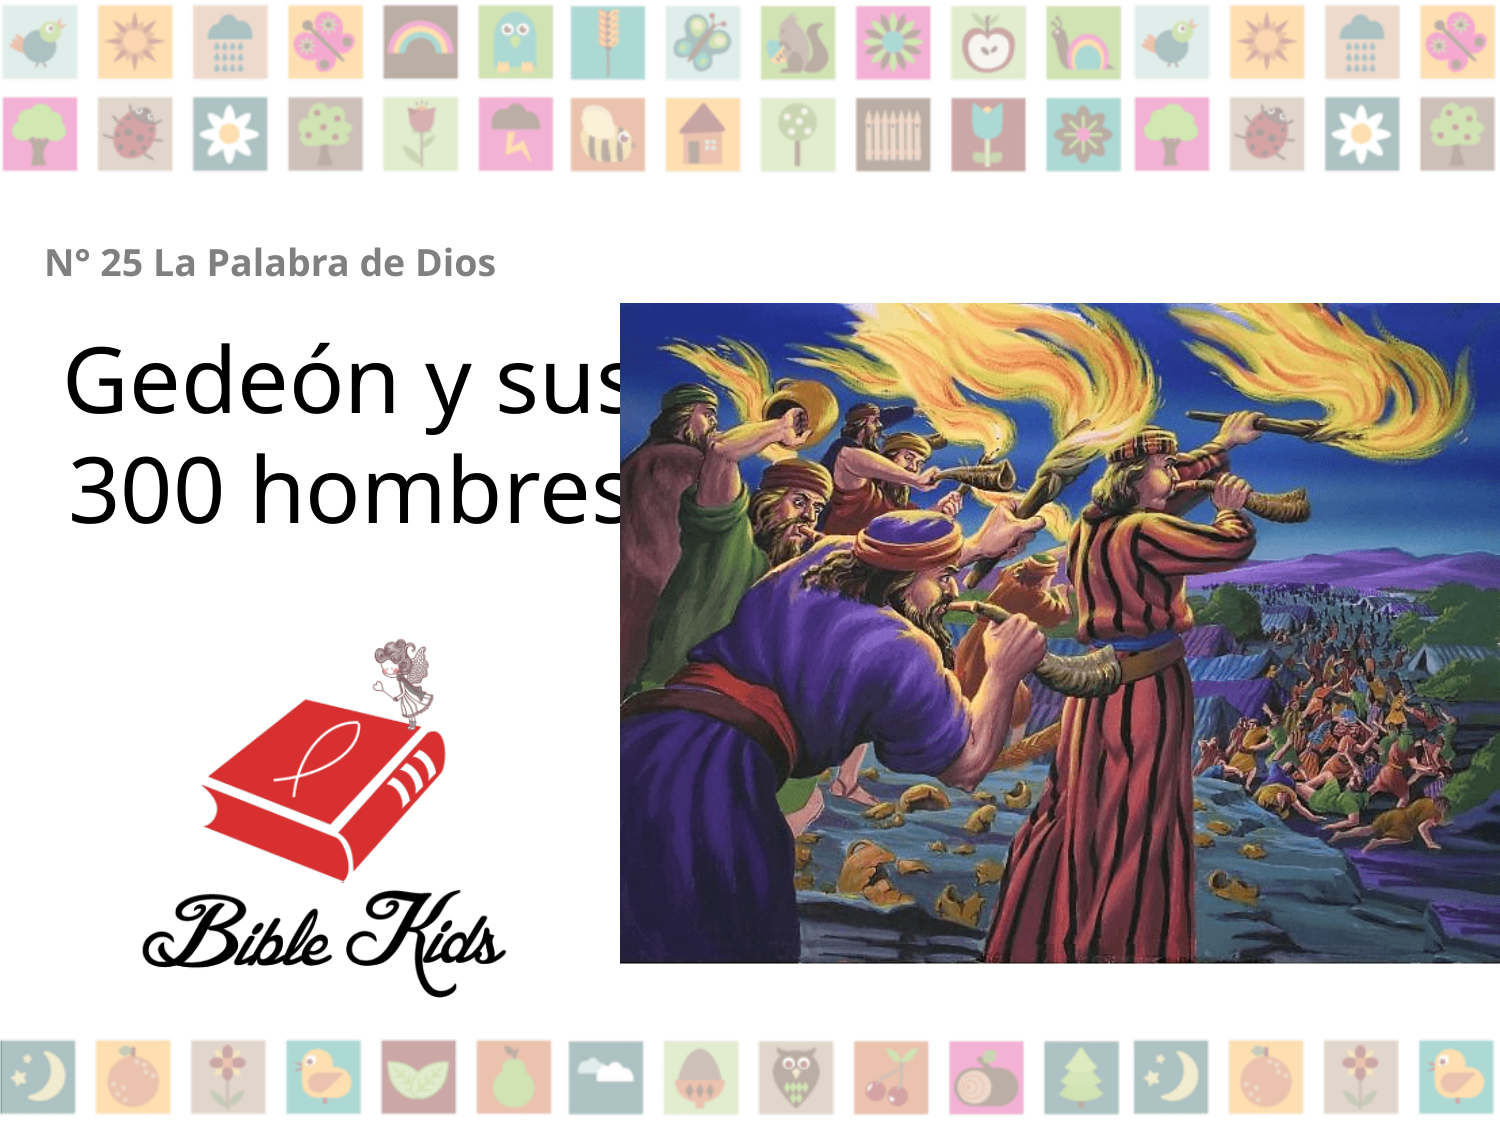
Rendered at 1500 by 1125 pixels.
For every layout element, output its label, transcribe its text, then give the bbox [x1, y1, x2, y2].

picture [619, 303, 1500, 965]
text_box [0, 1028, 1500, 1118]
picture [117, 600, 544, 1027]
text_box N° 25 La Palabra de Dios [29, 231, 543, 292]
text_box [0, 3, 1500, 181]
text_box Gedeón y sus 300 hombres [29, 314, 614, 550]
